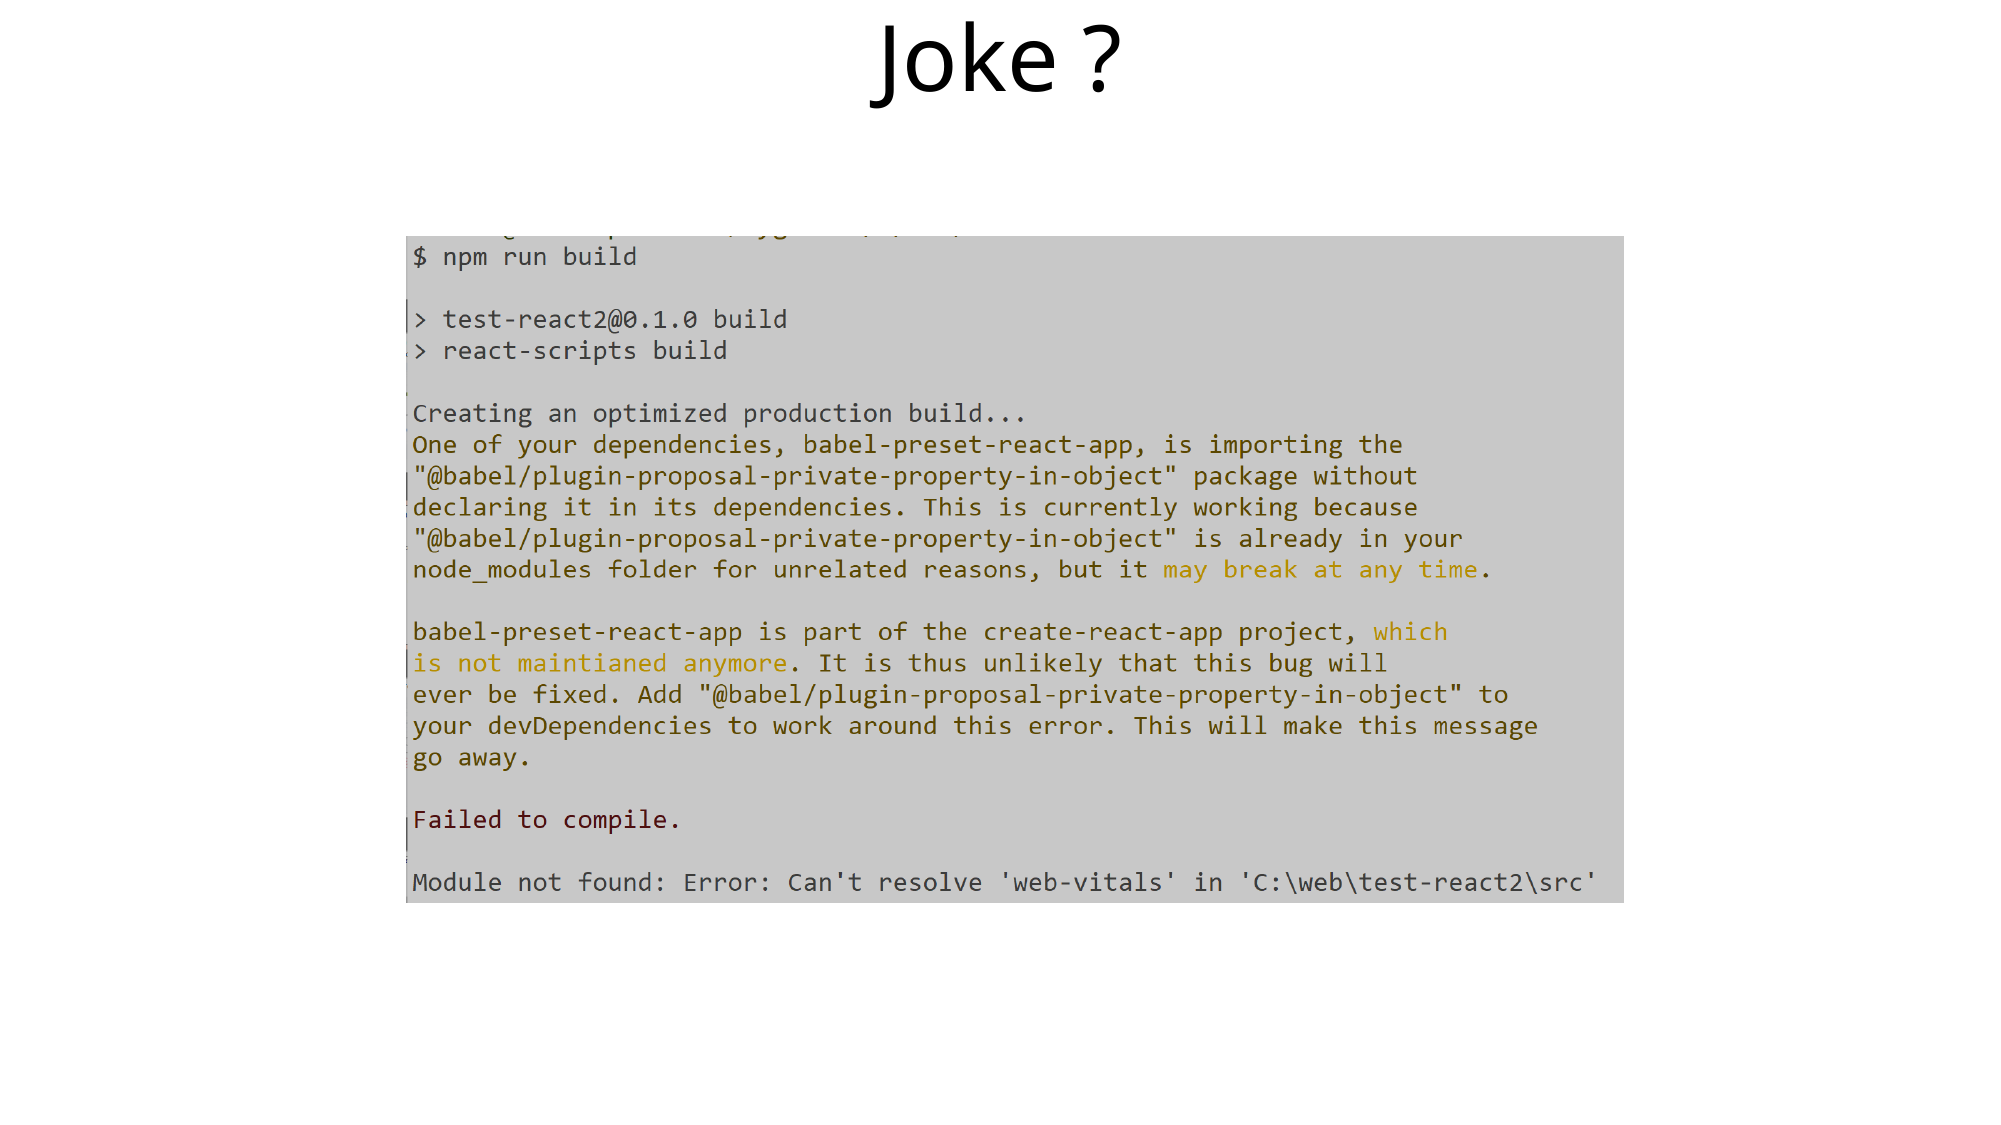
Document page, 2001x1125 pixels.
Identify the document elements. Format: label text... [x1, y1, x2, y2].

picture [406, 236, 1624, 903]
title Joke ? [137, 5, 1863, 118]
